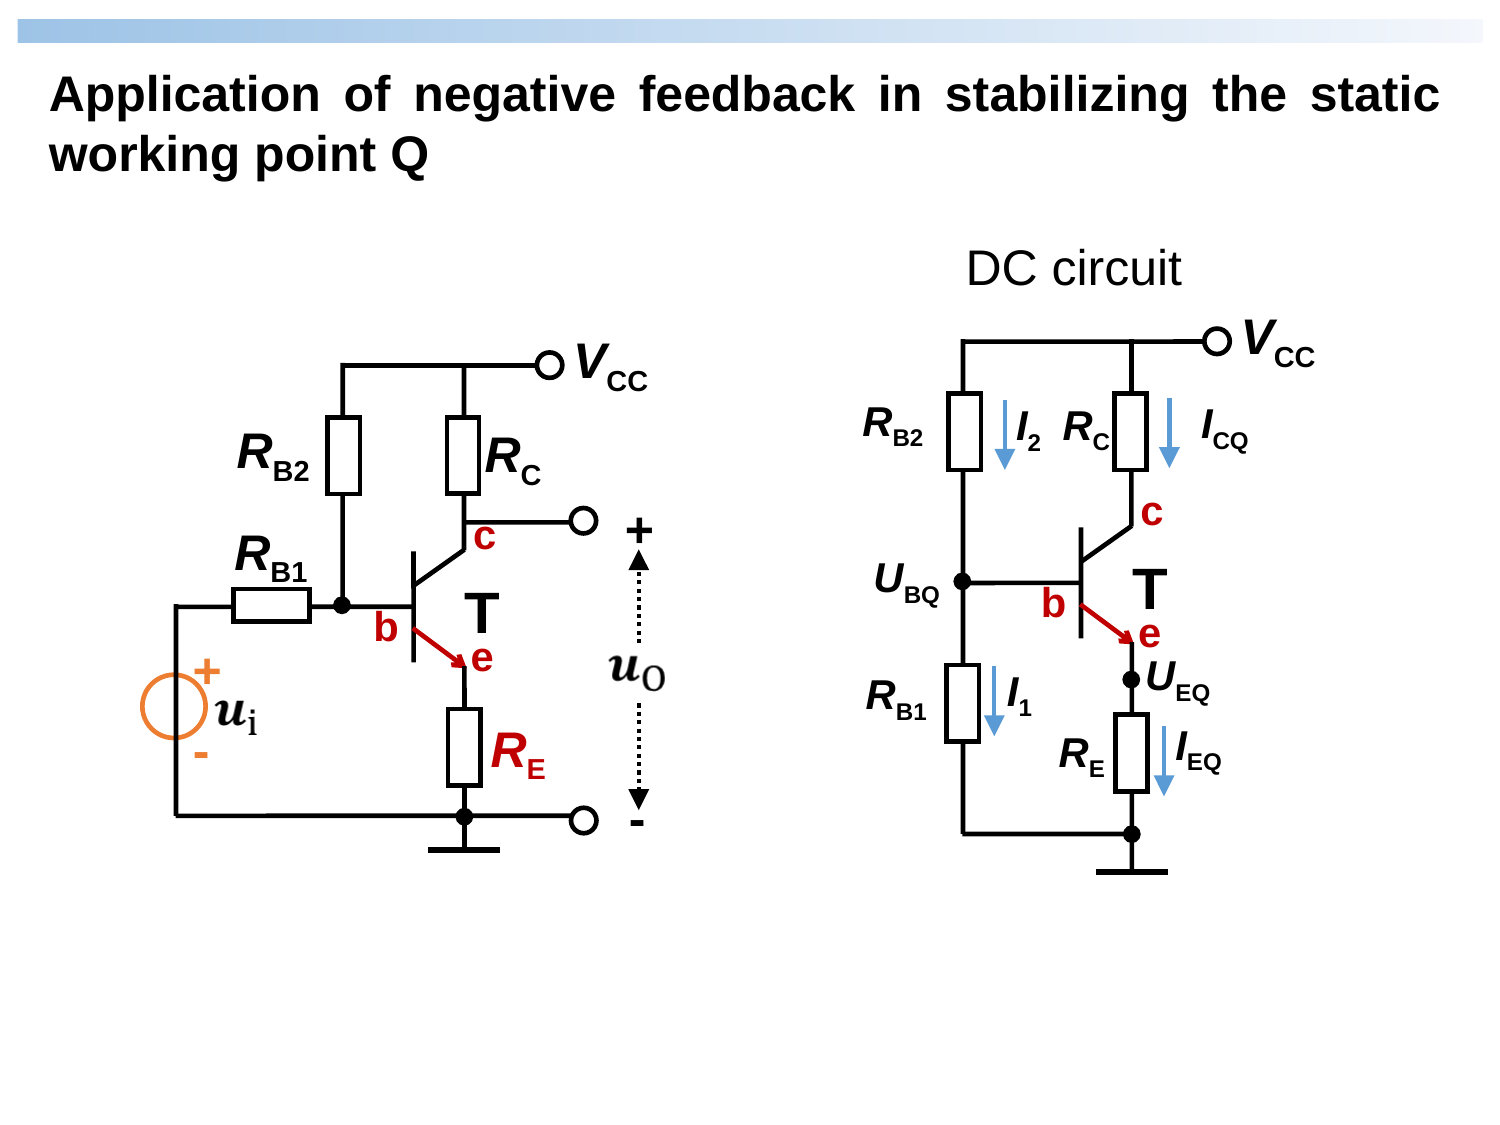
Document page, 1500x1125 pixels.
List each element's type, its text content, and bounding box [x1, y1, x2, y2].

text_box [847, 297, 1345, 872]
text_box Application of negative feedback in stabilizing the static working point Q [34, 54, 1457, 190]
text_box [142, 321, 707, 855]
text_box [17, 18, 1483, 44]
text_box DC circuit [943, 228, 1205, 297]
